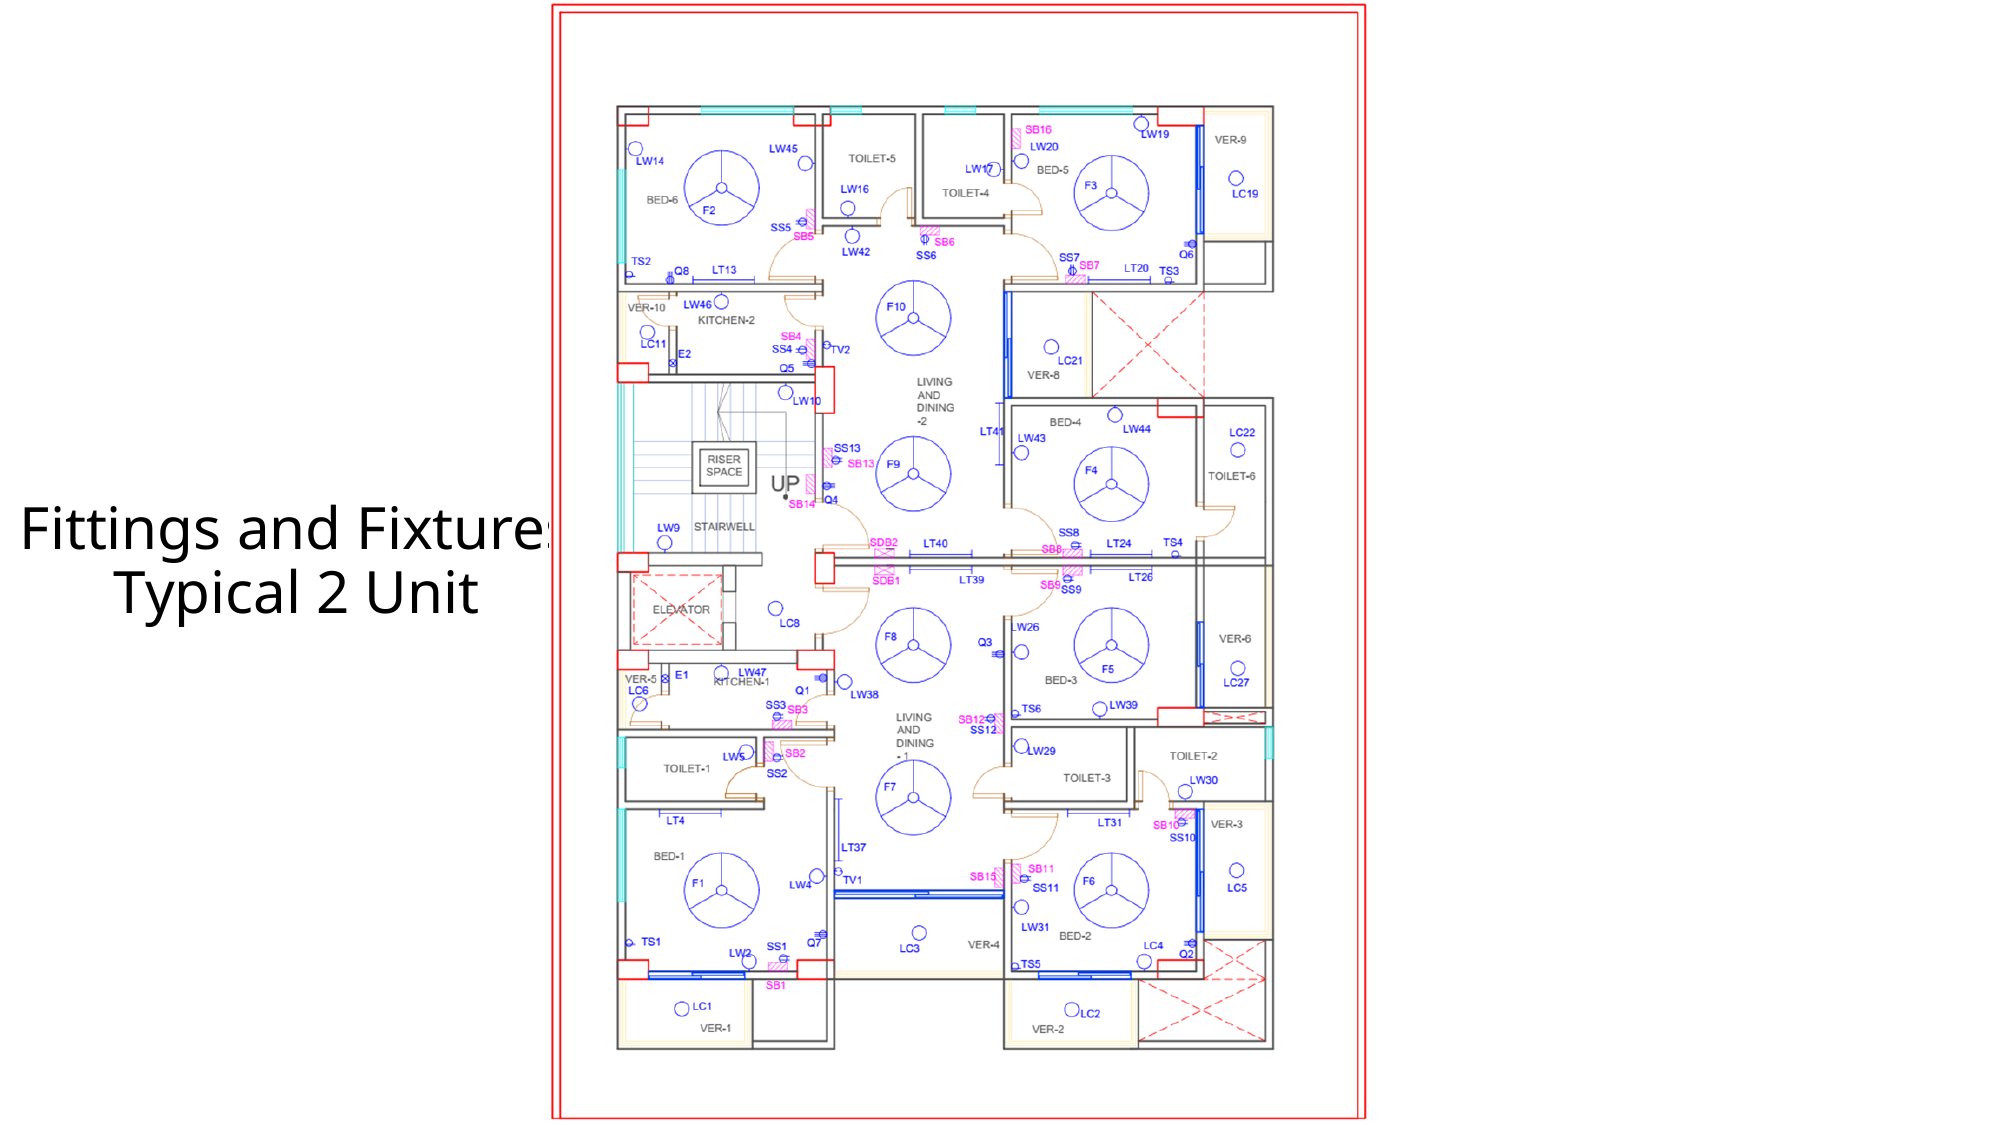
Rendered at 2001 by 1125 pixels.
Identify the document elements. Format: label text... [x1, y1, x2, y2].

picture [549, 0, 2000, 1125]
text_box Fittings and Fixtures Typical 2 Unit [0, 475, 549, 650]
